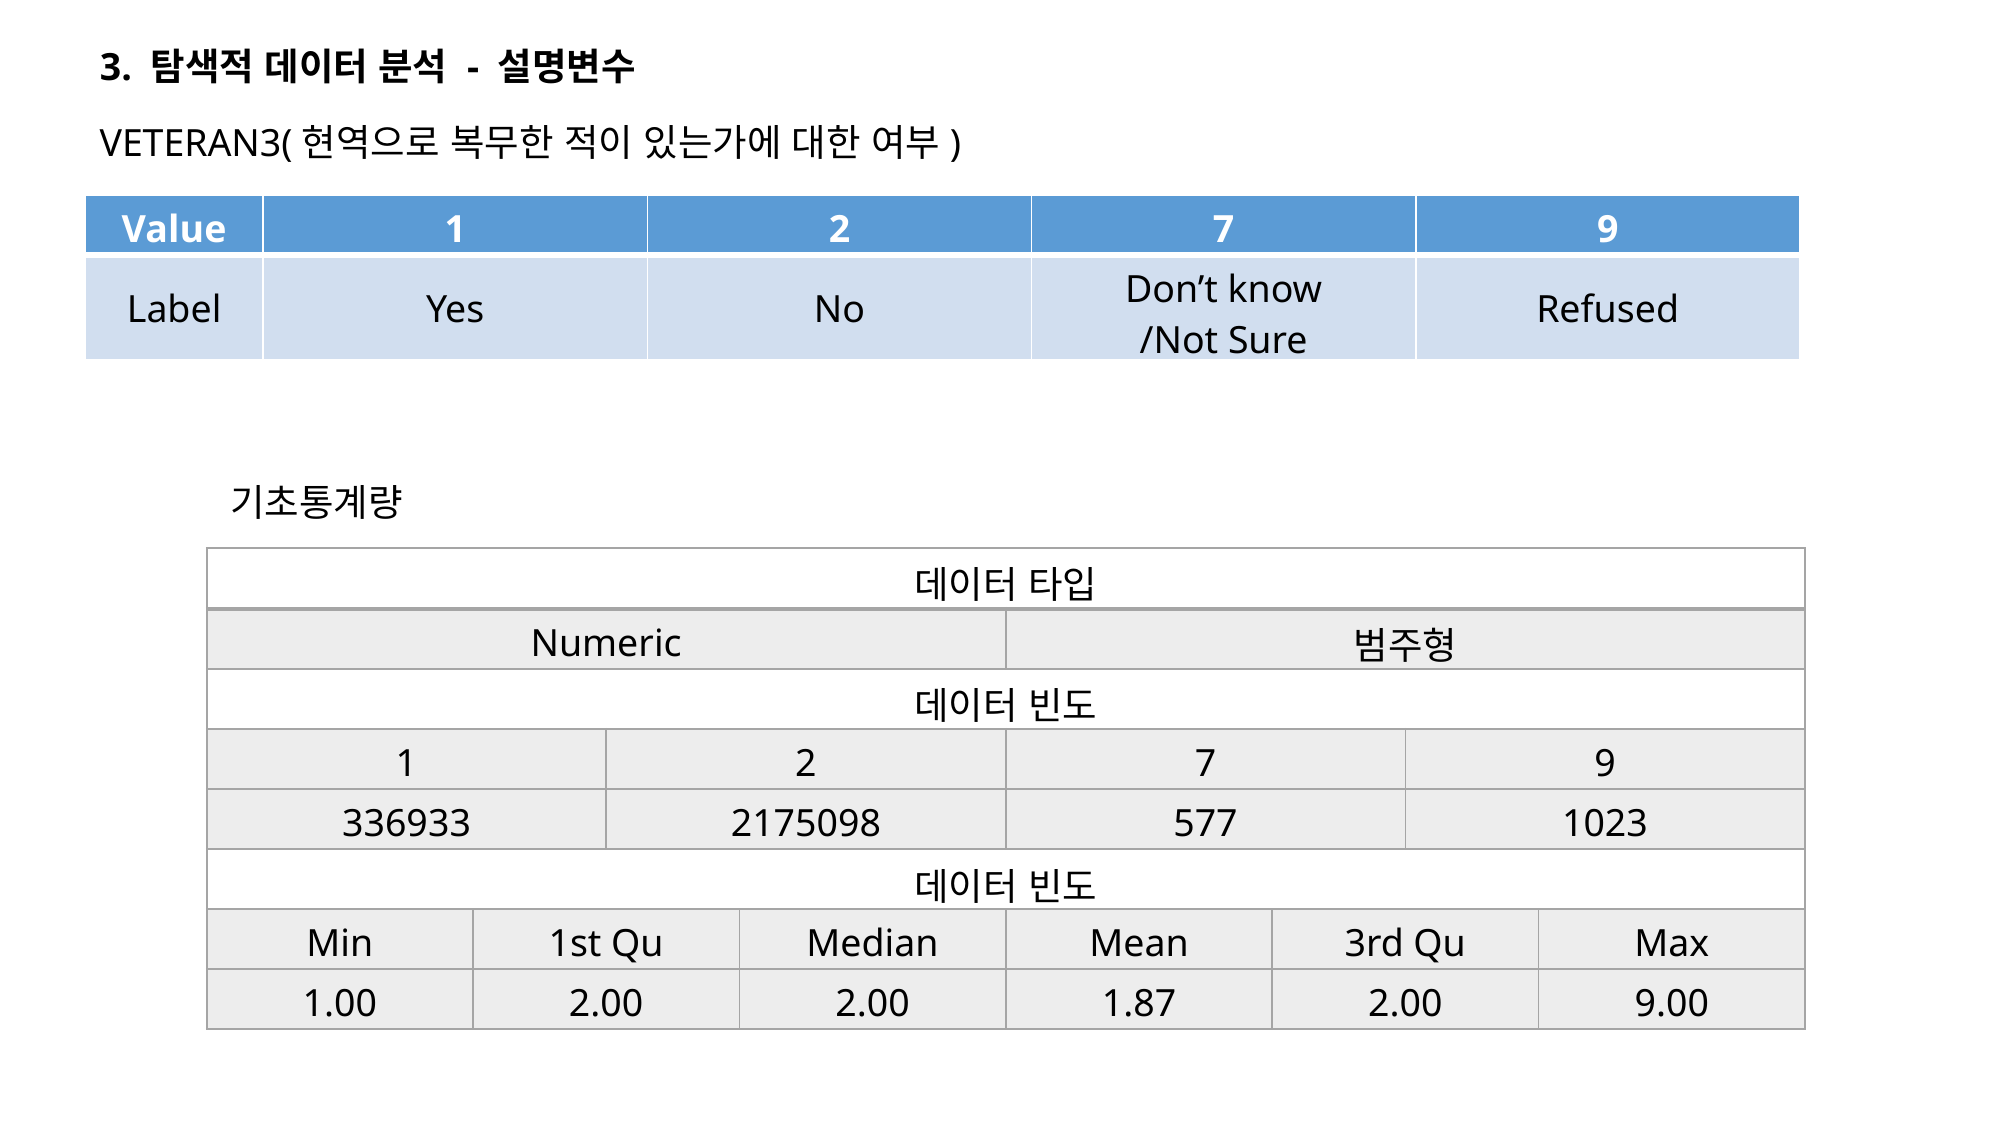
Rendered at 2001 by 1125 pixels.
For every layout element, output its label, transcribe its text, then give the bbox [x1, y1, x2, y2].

table_cell 2.00 [740, 970, 1005, 1028]
table_cell 2.00 [1273, 970, 1538, 1028]
table_header 데이터 타입 [208, 549, 1804, 607]
table_cell 1.87 [1007, 970, 1271, 1028]
table_cell 336933 [208, 790, 605, 848]
table_cell Median [740, 910, 1005, 968]
table_cell 9.00 [1539, 970, 1804, 1028]
table_cell 데이터 빈도 [208, 670, 1804, 728]
text_box 기초통계량 [215, 471, 418, 532]
table_cell 범주형 [1007, 611, 1804, 668]
table_header 7 [1032, 196, 1415, 252]
table_cell 2.00 [474, 970, 739, 1028]
table_cell Yes [264, 258, 647, 359]
table_cell 1 [208, 730, 605, 788]
table_cell 9 [1406, 730, 1804, 788]
table_cell 7 [1007, 730, 1405, 788]
table_cell 3rd Qu [1273, 910, 1538, 968]
table_cell Mean [1007, 910, 1271, 968]
table_cell Label [86, 258, 262, 359]
table_header Value [86, 196, 262, 252]
table_cell No [648, 258, 1031, 359]
table_cell Refused [1417, 258, 1799, 359]
table_cell Max [1539, 910, 1804, 968]
table_cell 1st Qu [474, 910, 739, 968]
table_header 9 [1417, 196, 1799, 252]
table_cell 1023 [1406, 790, 1804, 848]
table_cell 2175098 [607, 790, 1005, 848]
table_cell 1.00 [208, 970, 472, 1028]
table_cell 2 [607, 730, 1005, 788]
text_box 3. 탐색적 데이터 분석 - 설명변수 [84, 35, 984, 96]
table_cell Min [208, 910, 472, 968]
table_cell Don’t know /Not Sure [1032, 258, 1415, 359]
table_header 1 [264, 196, 647, 252]
table_cell 577 [1007, 790, 1405, 848]
table_cell 데이터 빈도 [208, 850, 1804, 908]
table_cell Numeric [208, 611, 1005, 668]
text_box VETERAN3(현역으로 복무한 적이 있는가에 대한 여부) [84, 112, 1875, 172]
table_header 2 [648, 196, 1031, 252]
